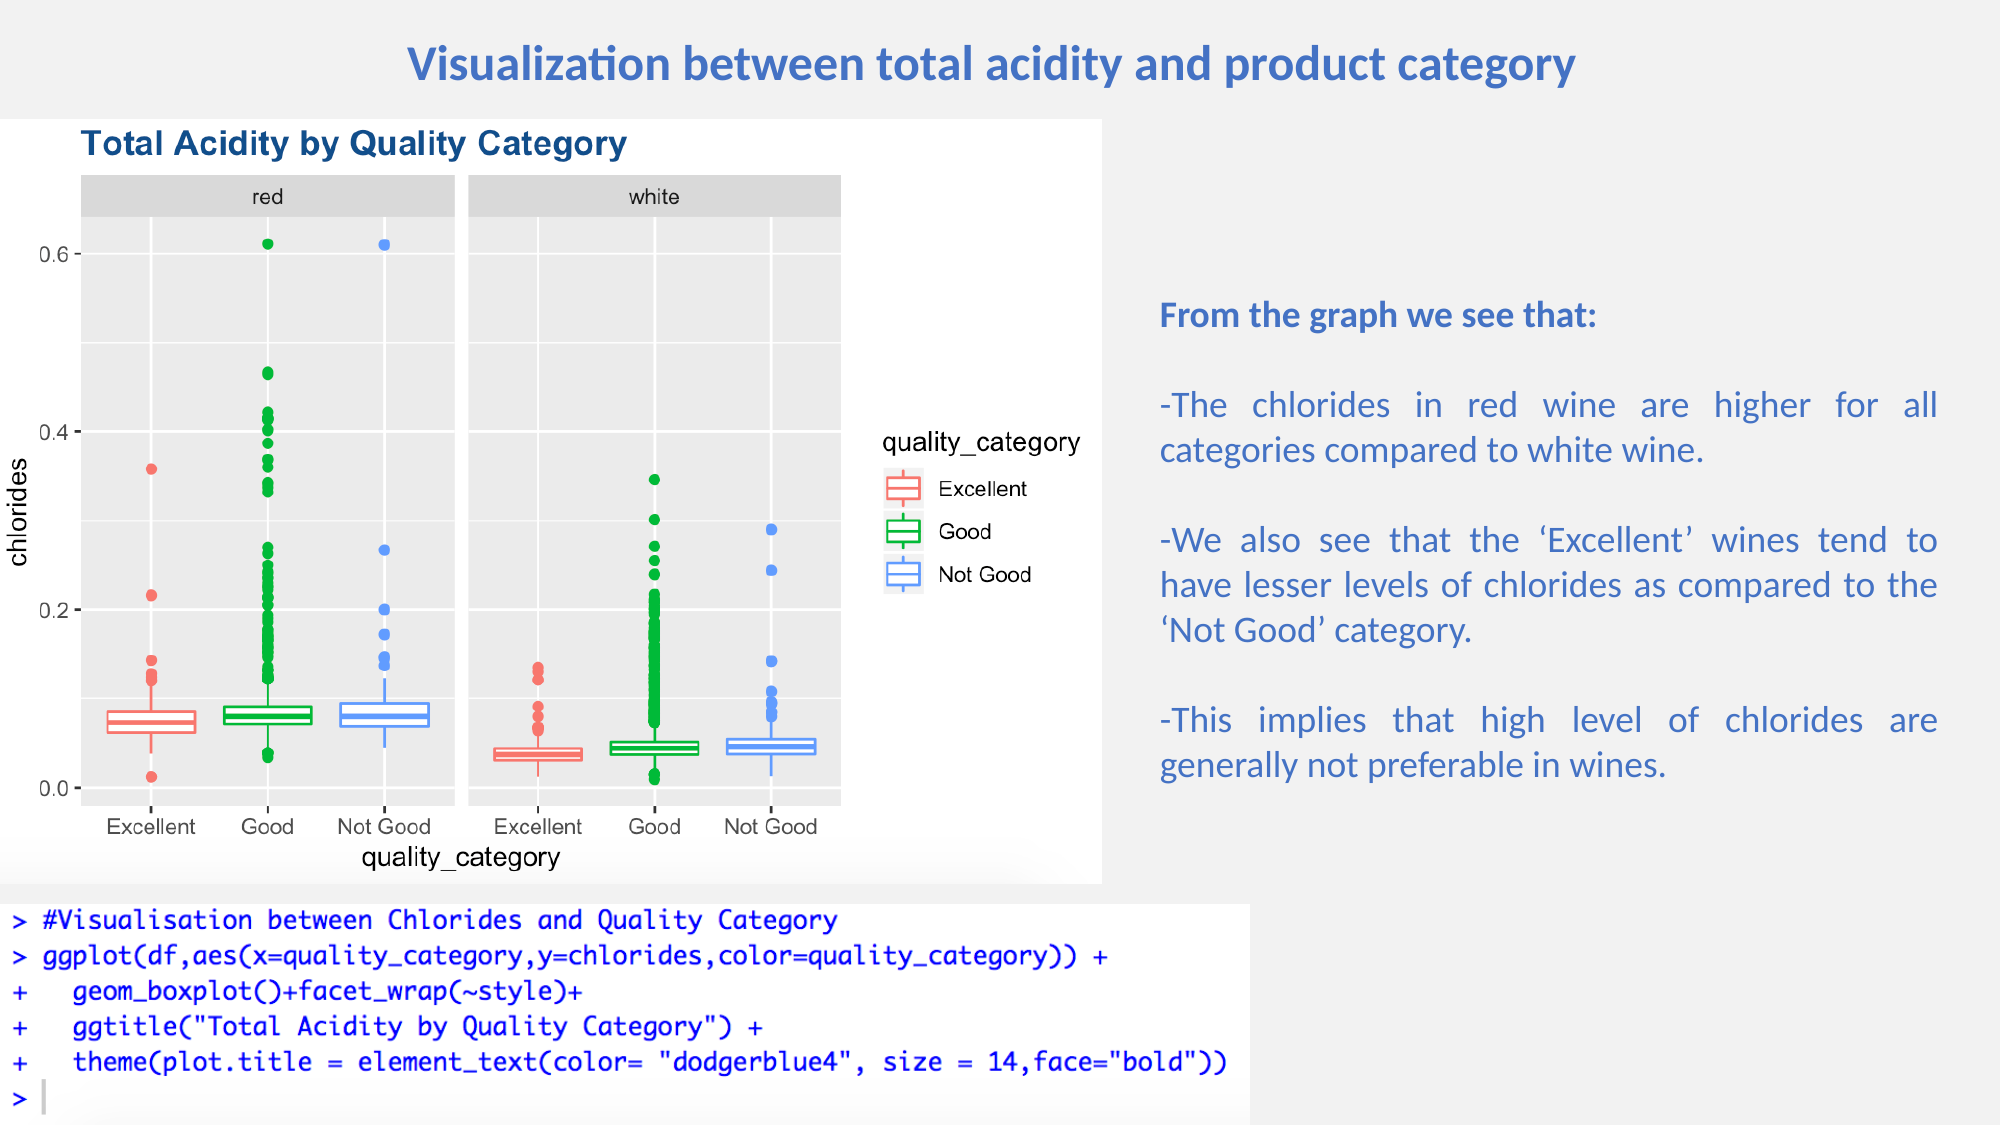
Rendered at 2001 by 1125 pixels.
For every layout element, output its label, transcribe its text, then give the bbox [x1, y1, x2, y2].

text_box Visualization between total acidity and product category [30, 23, 1954, 99]
picture [0, 119, 1102, 884]
text_box From the graph we see that: -The chlorides in red wine are higher for all categories compared to white wine. -We also see that the ‘Excellent’ wines tend to have lesser levels of chlorides as compared to the ‘Not Good’ category. -This implies that high level of chlorides are generally not preferable in wines. [1144, 282, 1954, 793]
picture [0, 904, 1250, 1125]
